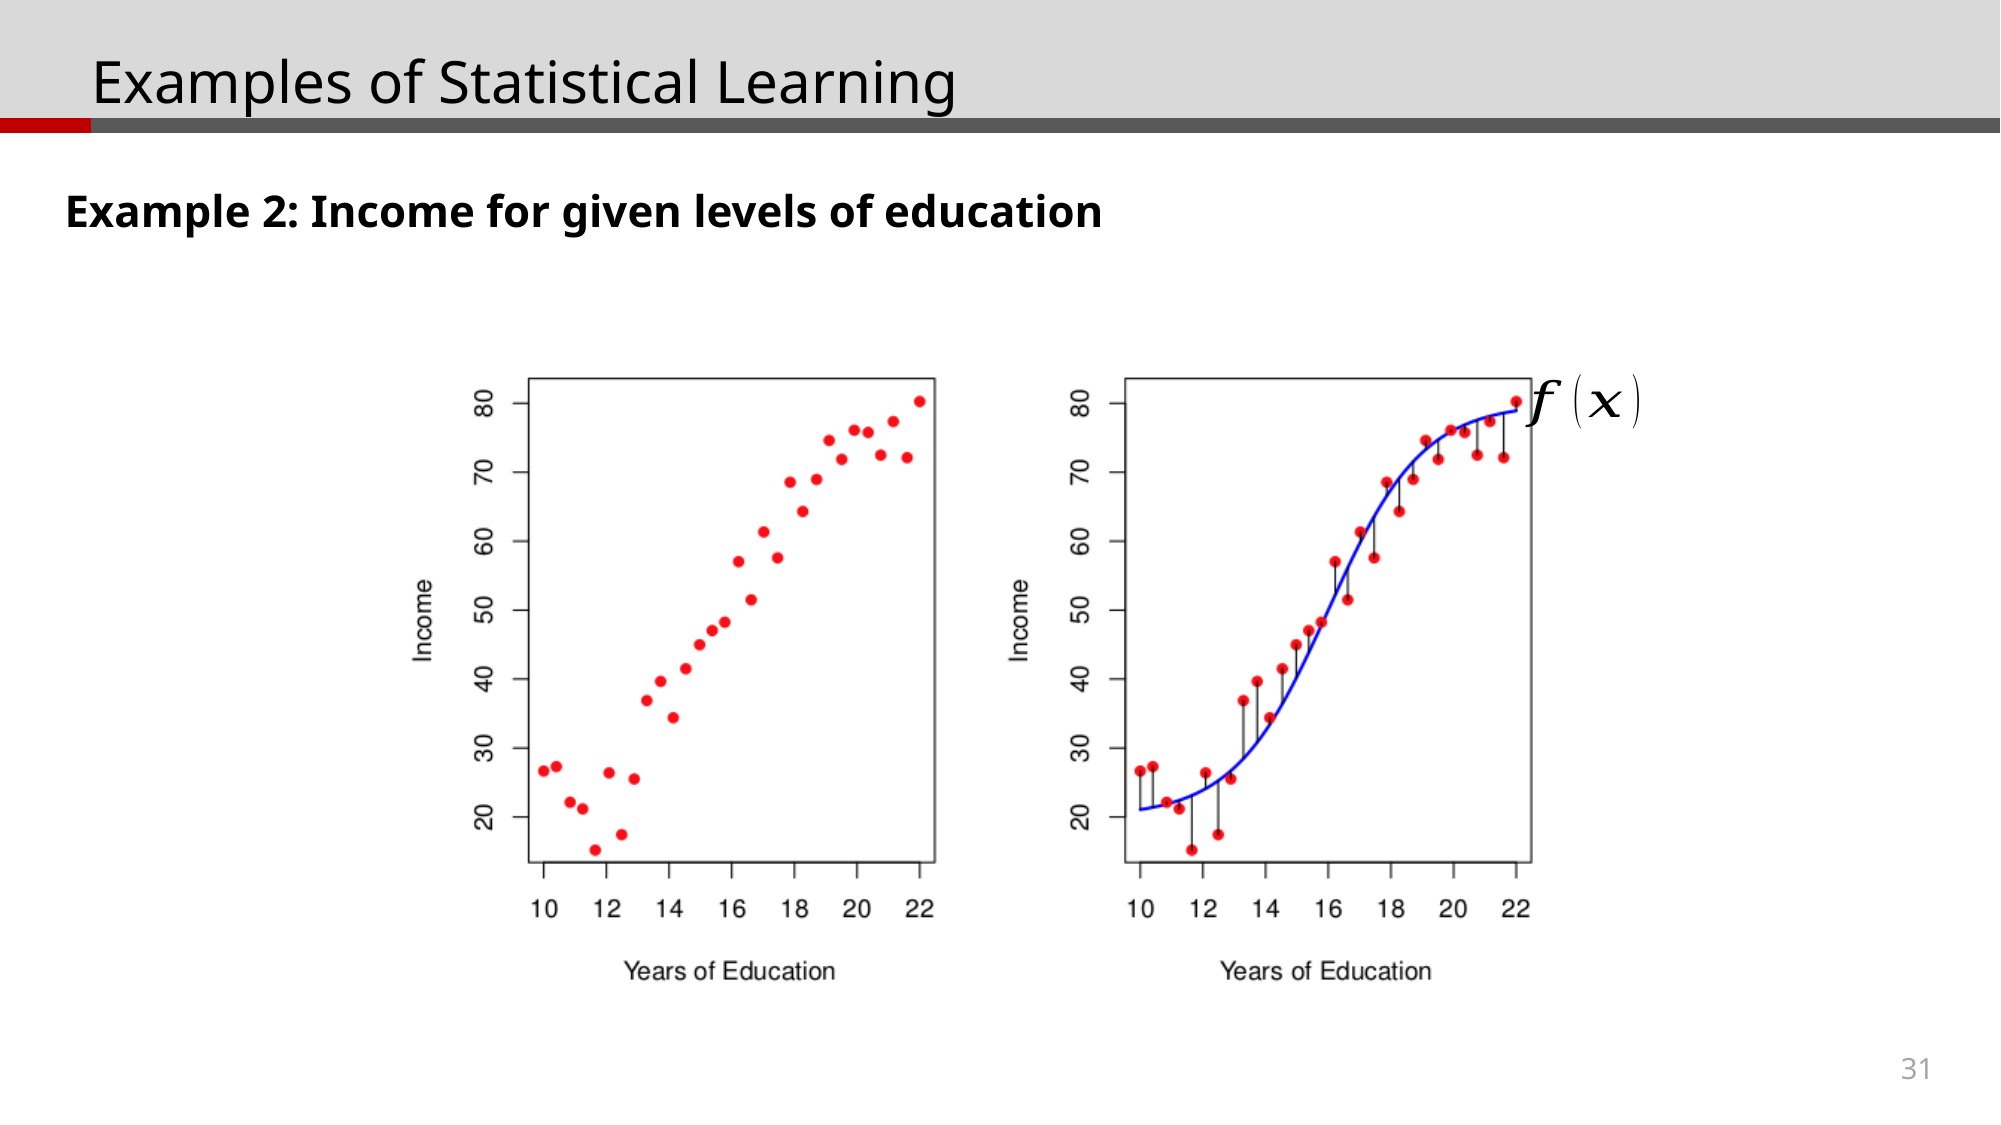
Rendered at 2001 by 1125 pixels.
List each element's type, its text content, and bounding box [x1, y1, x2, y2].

title Examples of Statistical Learning [91, 0, 1949, 115]
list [403, 253, 1596, 1019]
list Example 2: Income for given levels of education [49, 181, 1949, 242]
slide_number 31 [1618, 1042, 1949, 1103]
